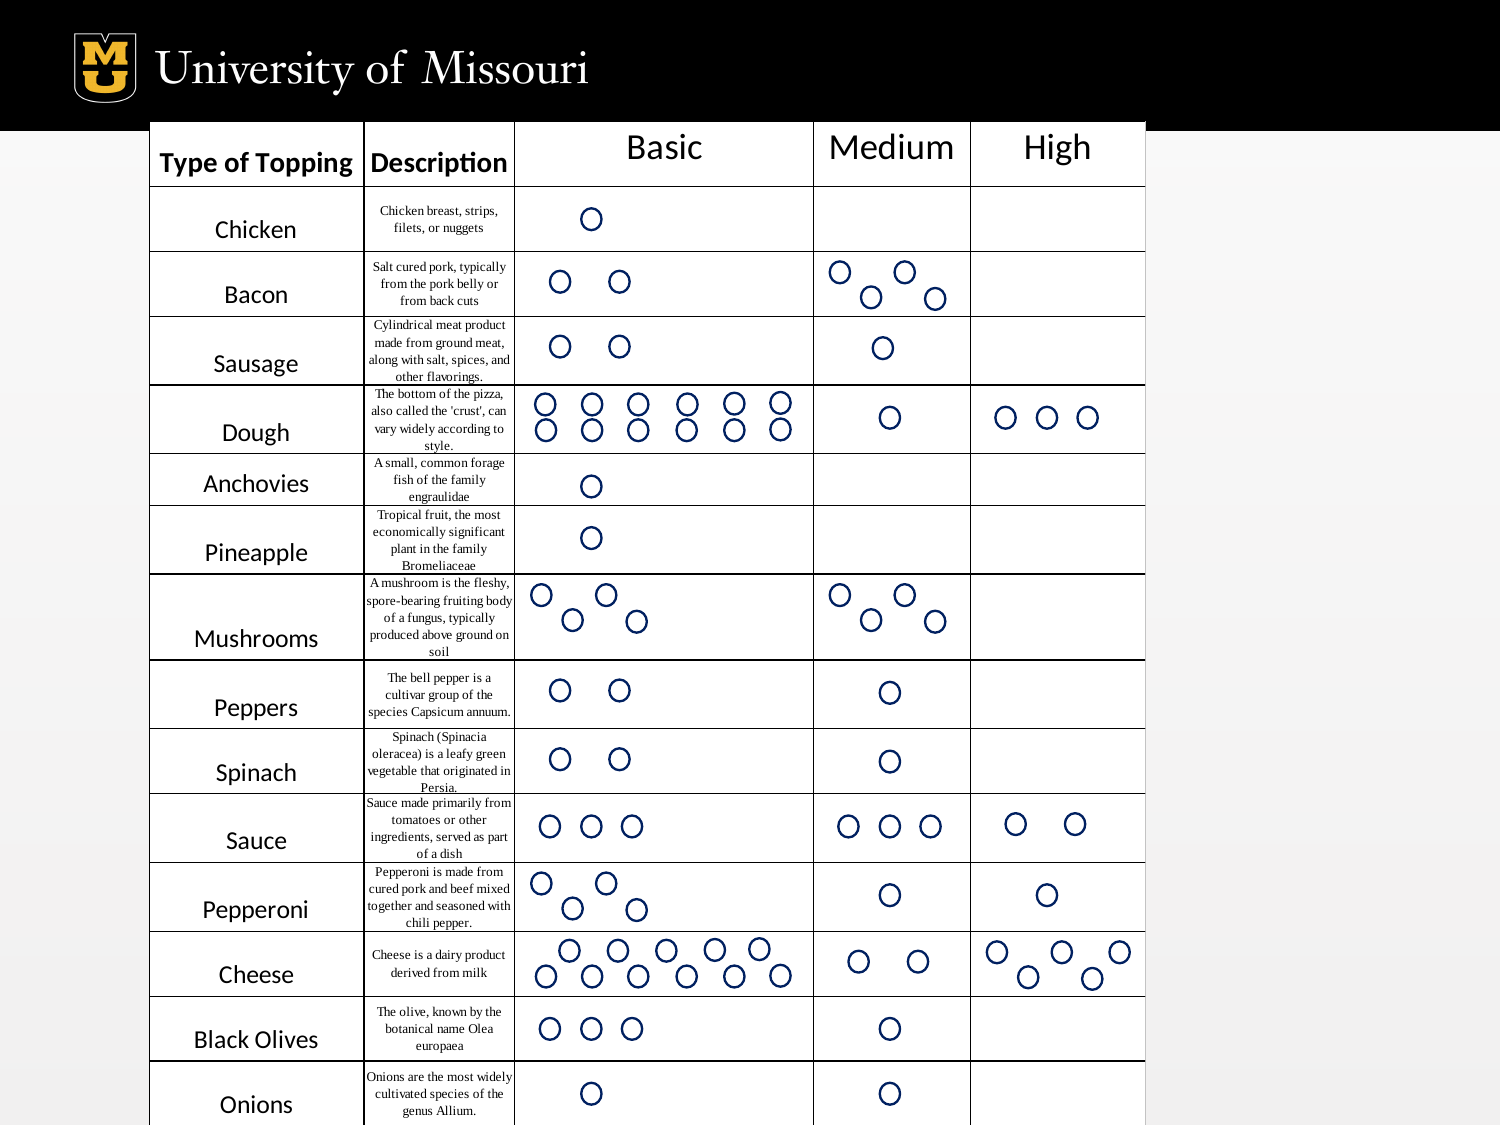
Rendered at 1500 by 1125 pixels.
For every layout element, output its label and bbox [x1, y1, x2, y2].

picture [54, 13, 608, 123]
text_box [148, 121, 1146, 1125]
